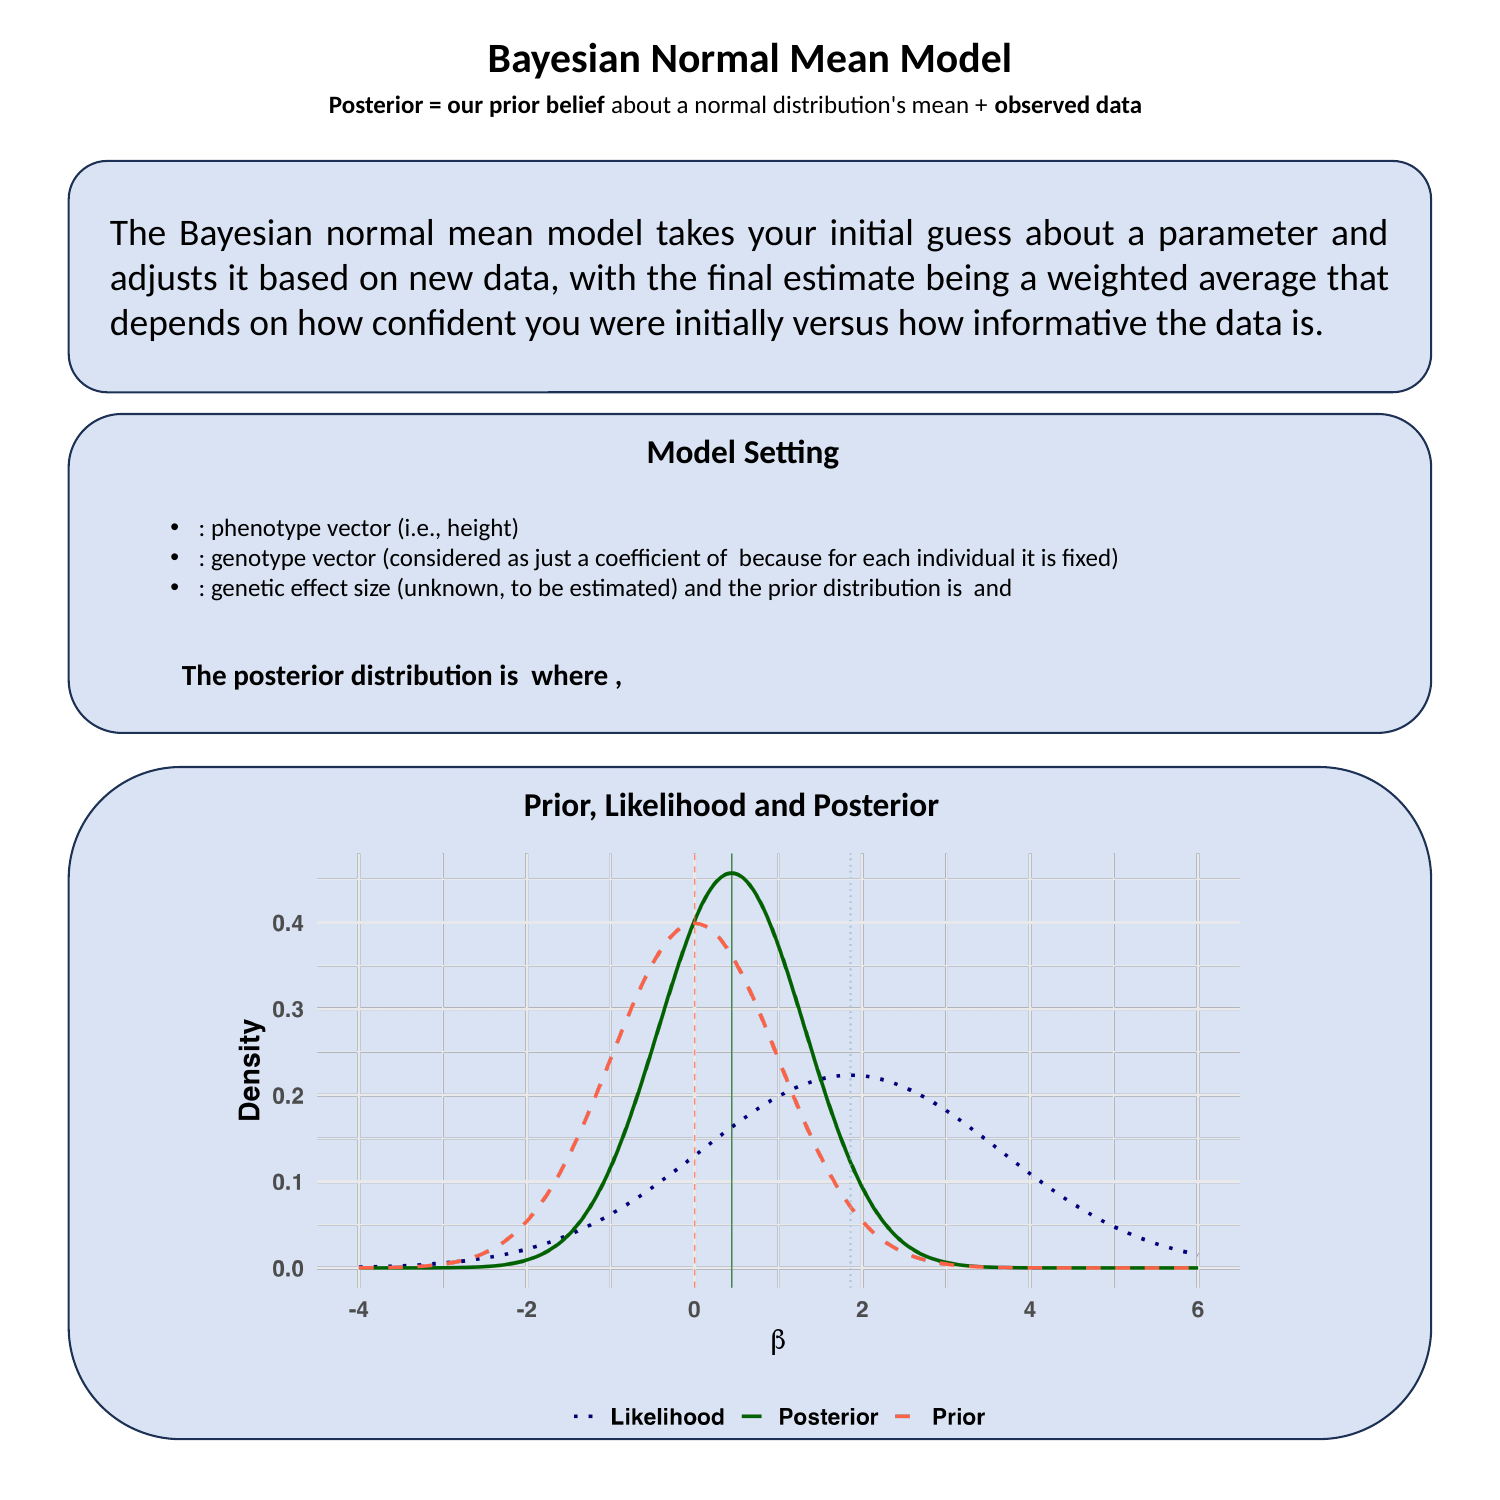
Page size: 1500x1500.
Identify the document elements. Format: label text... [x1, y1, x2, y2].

picture [224, 839, 1254, 1457]
text_box [67, 765, 1433, 1441]
text_box The Bayesian normal mean model takes your initial guess about a parameter and adjusts it based on new data, with the final estimate being a weighted average that depends on how confident you were initially versus how informative the data is. [94, 200, 1406, 351]
text_box Prior, Likelihood and Posterior [292, 775, 1171, 831]
text_box [67, 159, 1433, 394]
text_box [67, 412, 1433, 734]
text_box Posterior = our prior belief about a normal distribution's mean + observed data [314, 81, 1158, 157]
text_box Model Setting [375, 422, 1111, 478]
text_box Bayesian Normal Mean Model [382, 23, 1118, 81]
